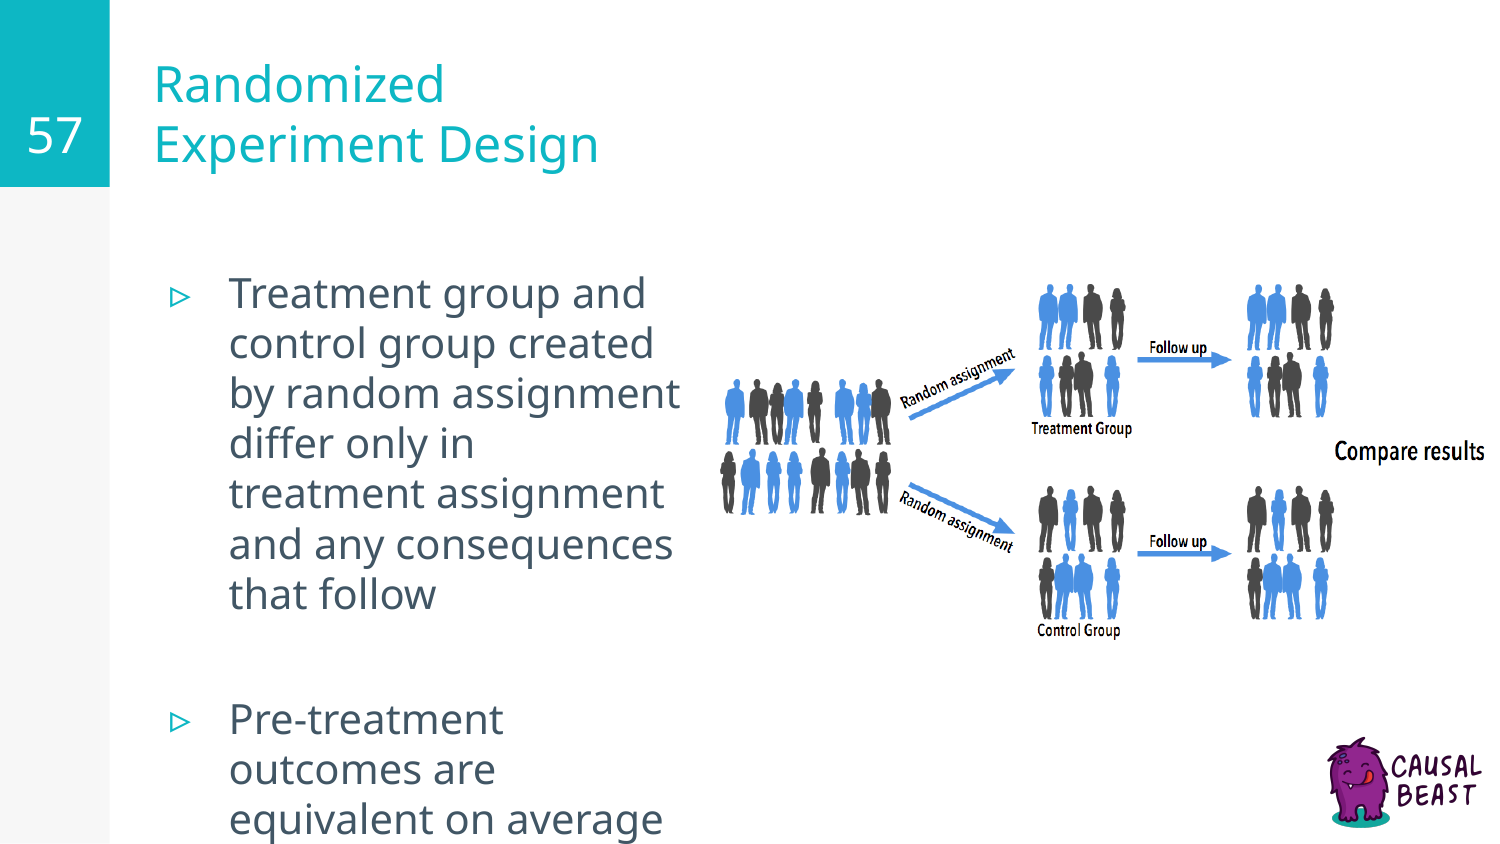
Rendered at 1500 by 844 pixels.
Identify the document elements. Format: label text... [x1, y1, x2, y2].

slide_number ‹#› [0, 0, 110, 187]
list Treatment group and control group created by random assignment differ only in treatment assignment and any consequences that follow Pre-treatment outcomes are equivalent on average [138, 252, 698, 808]
picture [1304, 722, 1500, 842]
title Randomized Experiment Design [138, 0, 722, 188]
picture [699, 260, 1500, 671]
